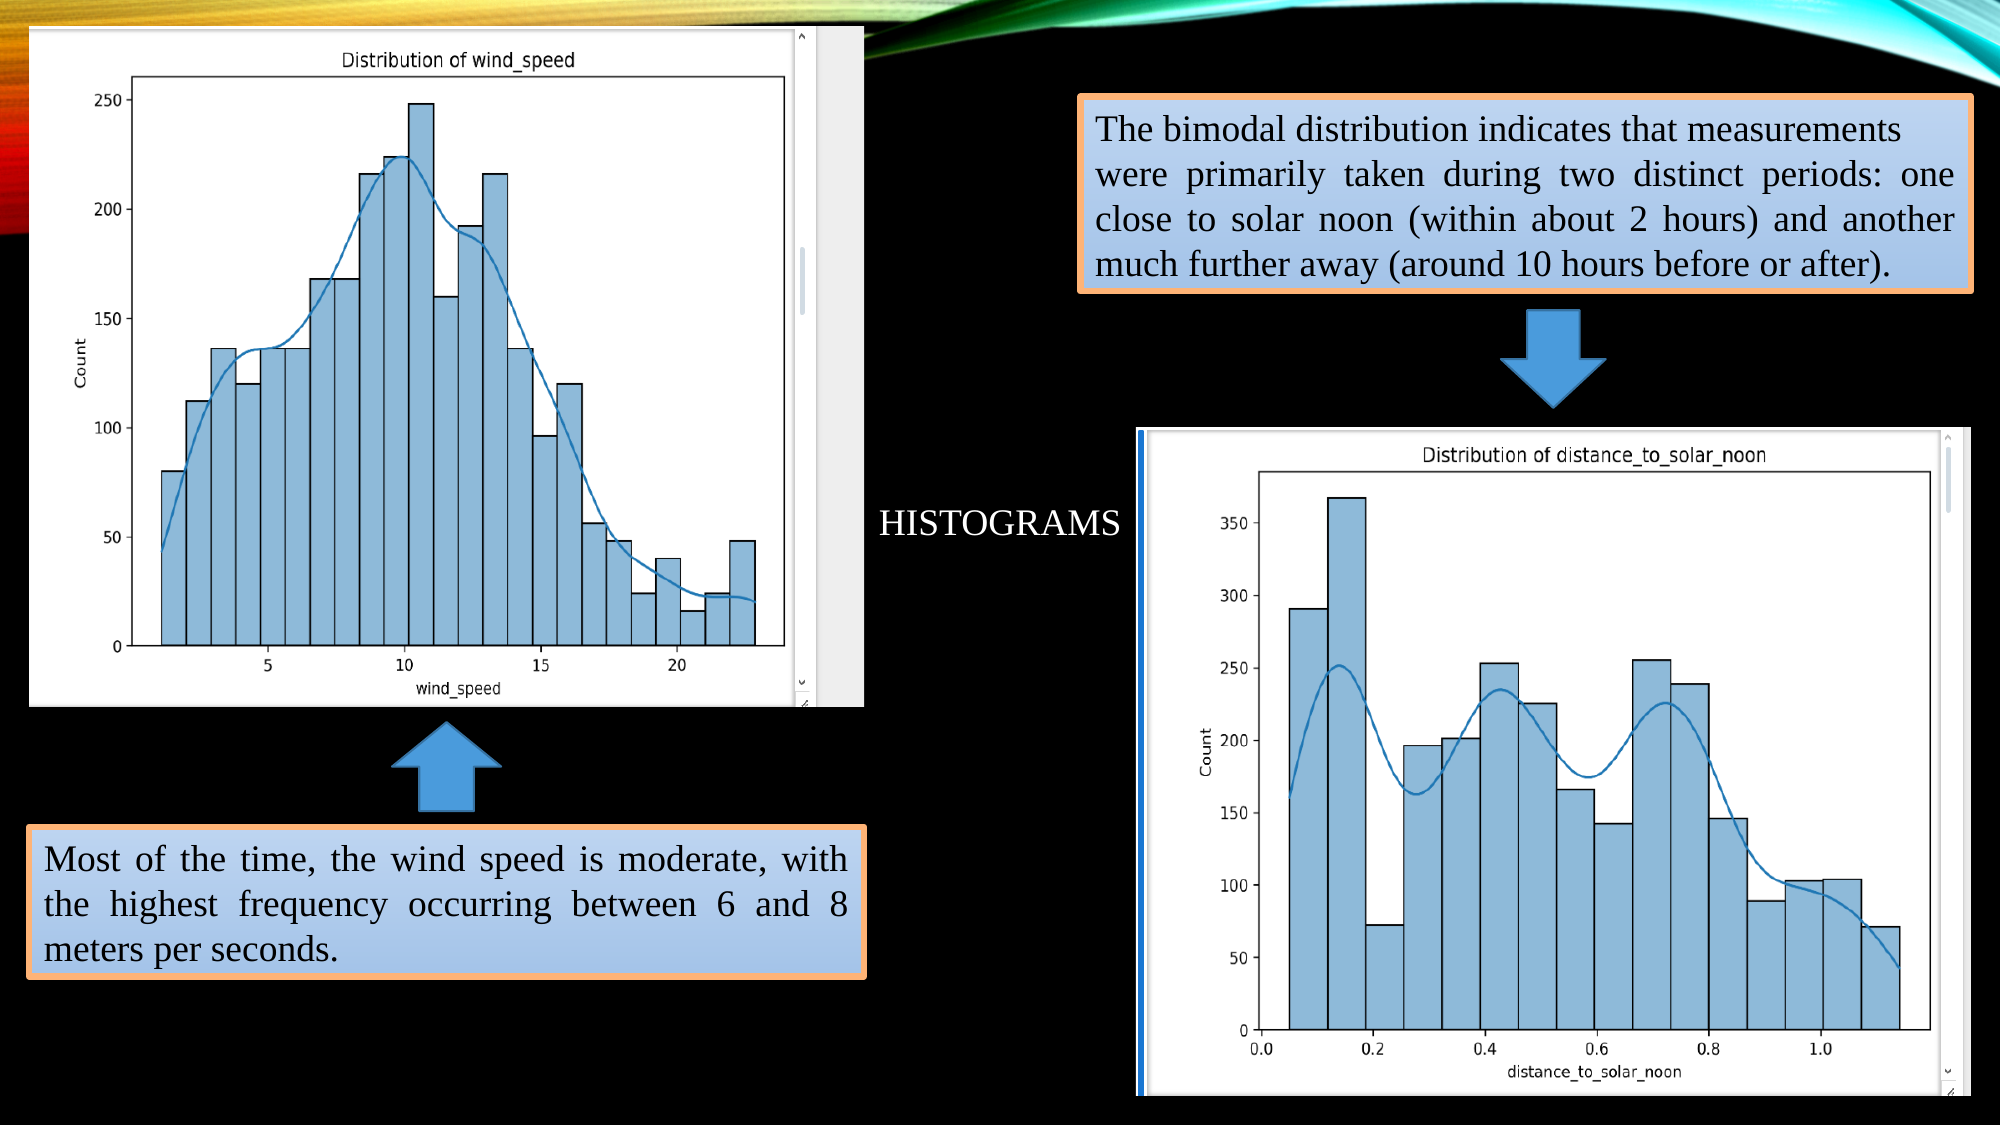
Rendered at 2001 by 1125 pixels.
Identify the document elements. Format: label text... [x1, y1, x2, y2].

text_box Most of the time, the wind speed is moderate, with the highest frequency occurring between 6 and 8 meters per seconds. [28, 826, 865, 977]
picture [1135, 427, 1972, 1096]
picture [0, 0, 2000, 707]
text_box HISTOGRAMS [865, 490, 1135, 551]
text_box [390, 721, 503, 813]
text_box The bimodal distribution indicates that measurements were primarily taken during two distinct periods: one close to solar noon (within about 2 hours) and another much further away (around 10 hours before or after). [1080, 96, 1972, 292]
text_box [1499, 309, 1607, 409]
